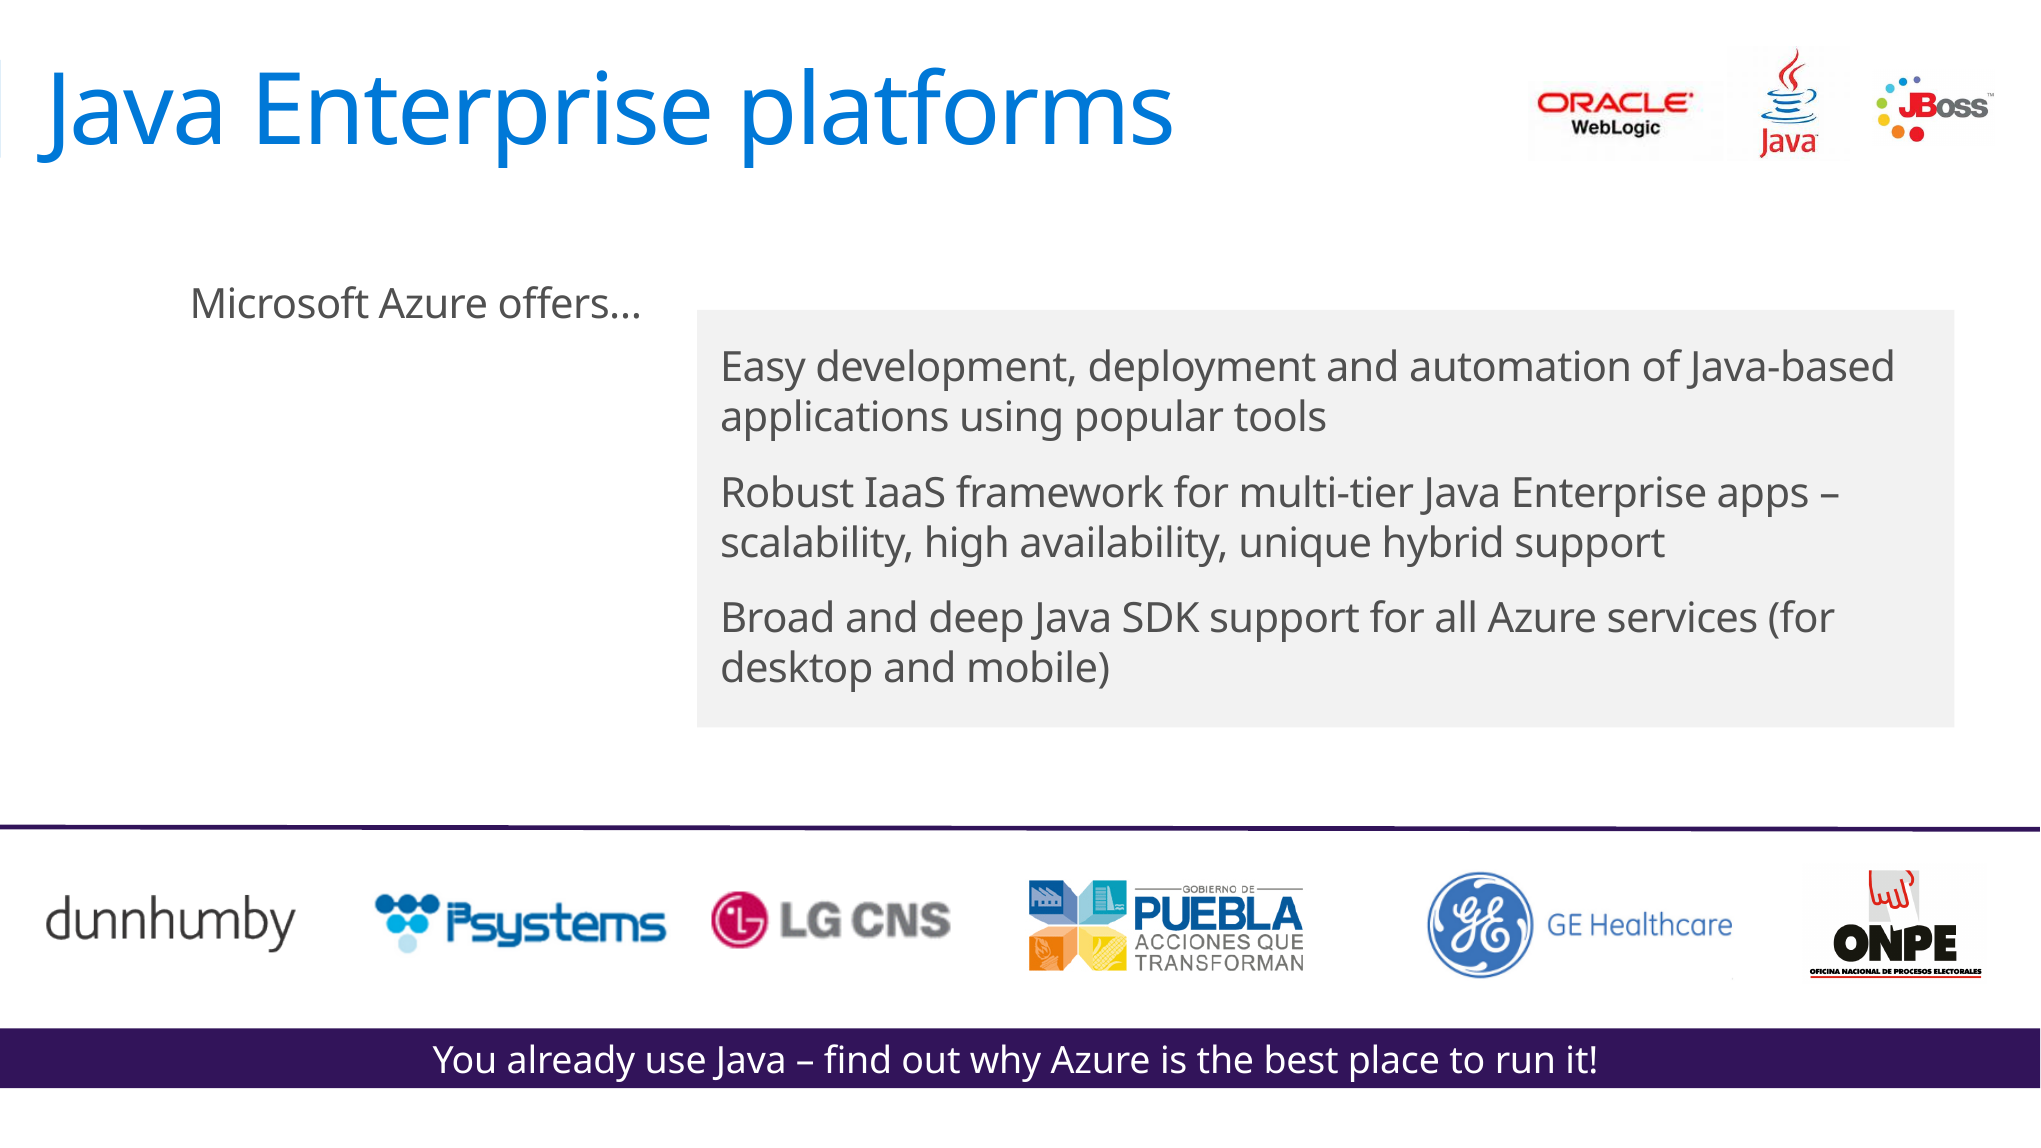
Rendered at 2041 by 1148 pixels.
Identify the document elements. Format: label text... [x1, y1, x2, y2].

text_box You already use Java – find out why Azure is the best place to run it! [0, 1028, 2041, 1089]
picture [39, 890, 301, 960]
title Java Enterprise platforms [45, 30, 1642, 157]
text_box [0, 826, 2041, 830]
picture [1019, 871, 1311, 980]
table_header [340, 830, 679, 1028]
picture [1412, 859, 1750, 994]
picture [1872, 69, 1996, 146]
picture [1528, 81, 1724, 161]
table_header [1019, 831, 1359, 1028]
picture [344, 844, 698, 997]
table_header [1359, 831, 1699, 1028]
picture [1802, 863, 1987, 984]
text_box Microsoft Azure offers… [174, 268, 657, 334]
picture [704, 880, 961, 957]
picture [1727, 46, 1850, 161]
table_header [679, 831, 1019, 1028]
table_header [1699, 832, 2038, 1028]
text_box Easy development, deployment and automation of Java-based applications using popular tools Robust IaaS framework for multi-tier Java Enterprise apps – scalability, high availability, unique hybrid support Broad and deep Java SDK support for all Azure services (for desktop and mobile) [697, 309, 1955, 728]
table_header [0, 830, 340, 1028]
